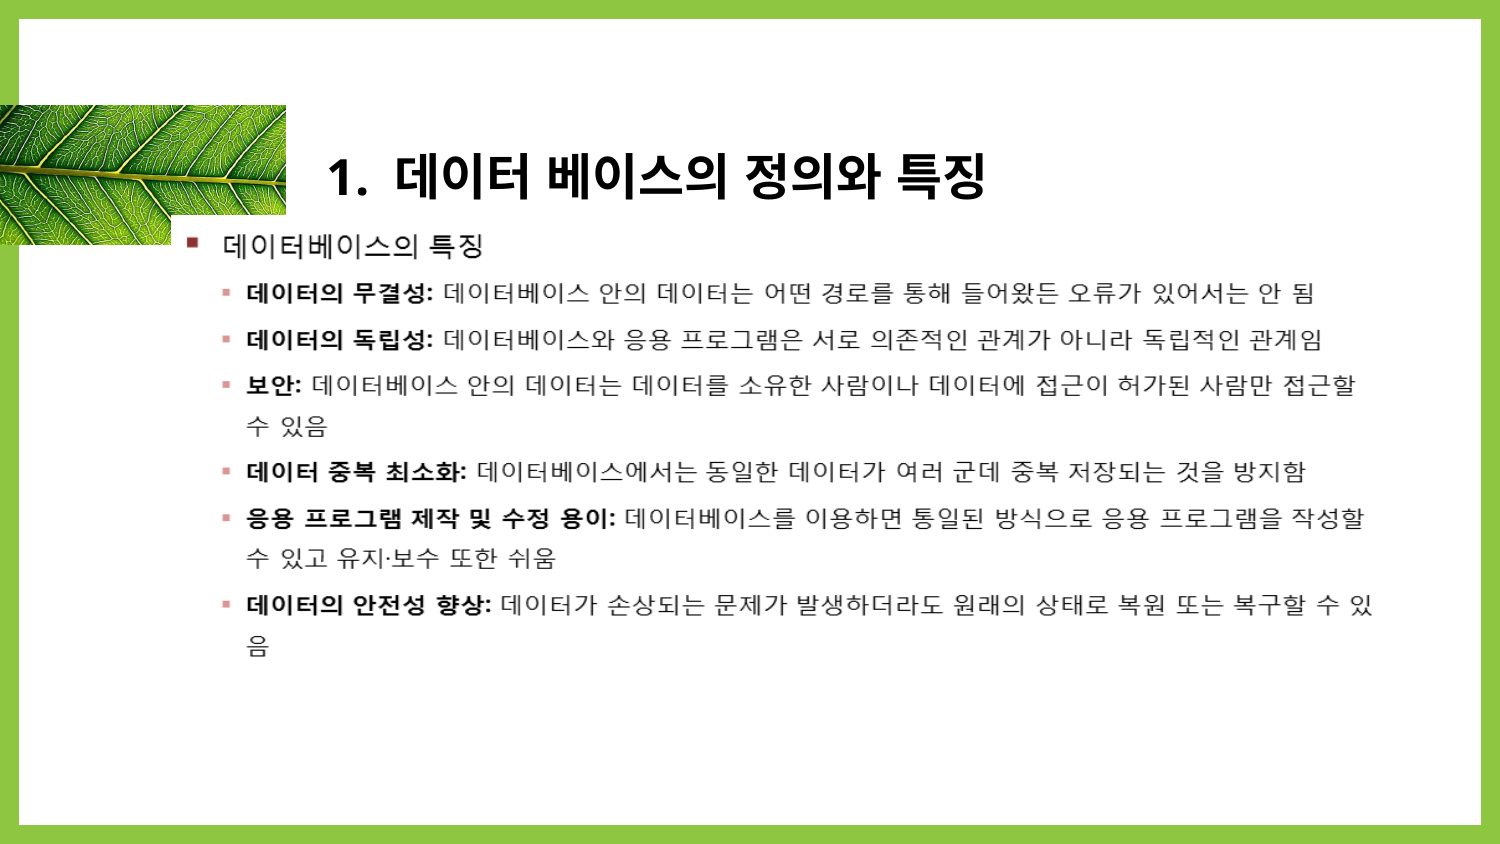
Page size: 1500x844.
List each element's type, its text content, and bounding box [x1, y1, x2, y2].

title 1. 데이터 베이스의 정의와 특징 [315, 97, 1363, 213]
picture [0, 105, 1399, 825]
